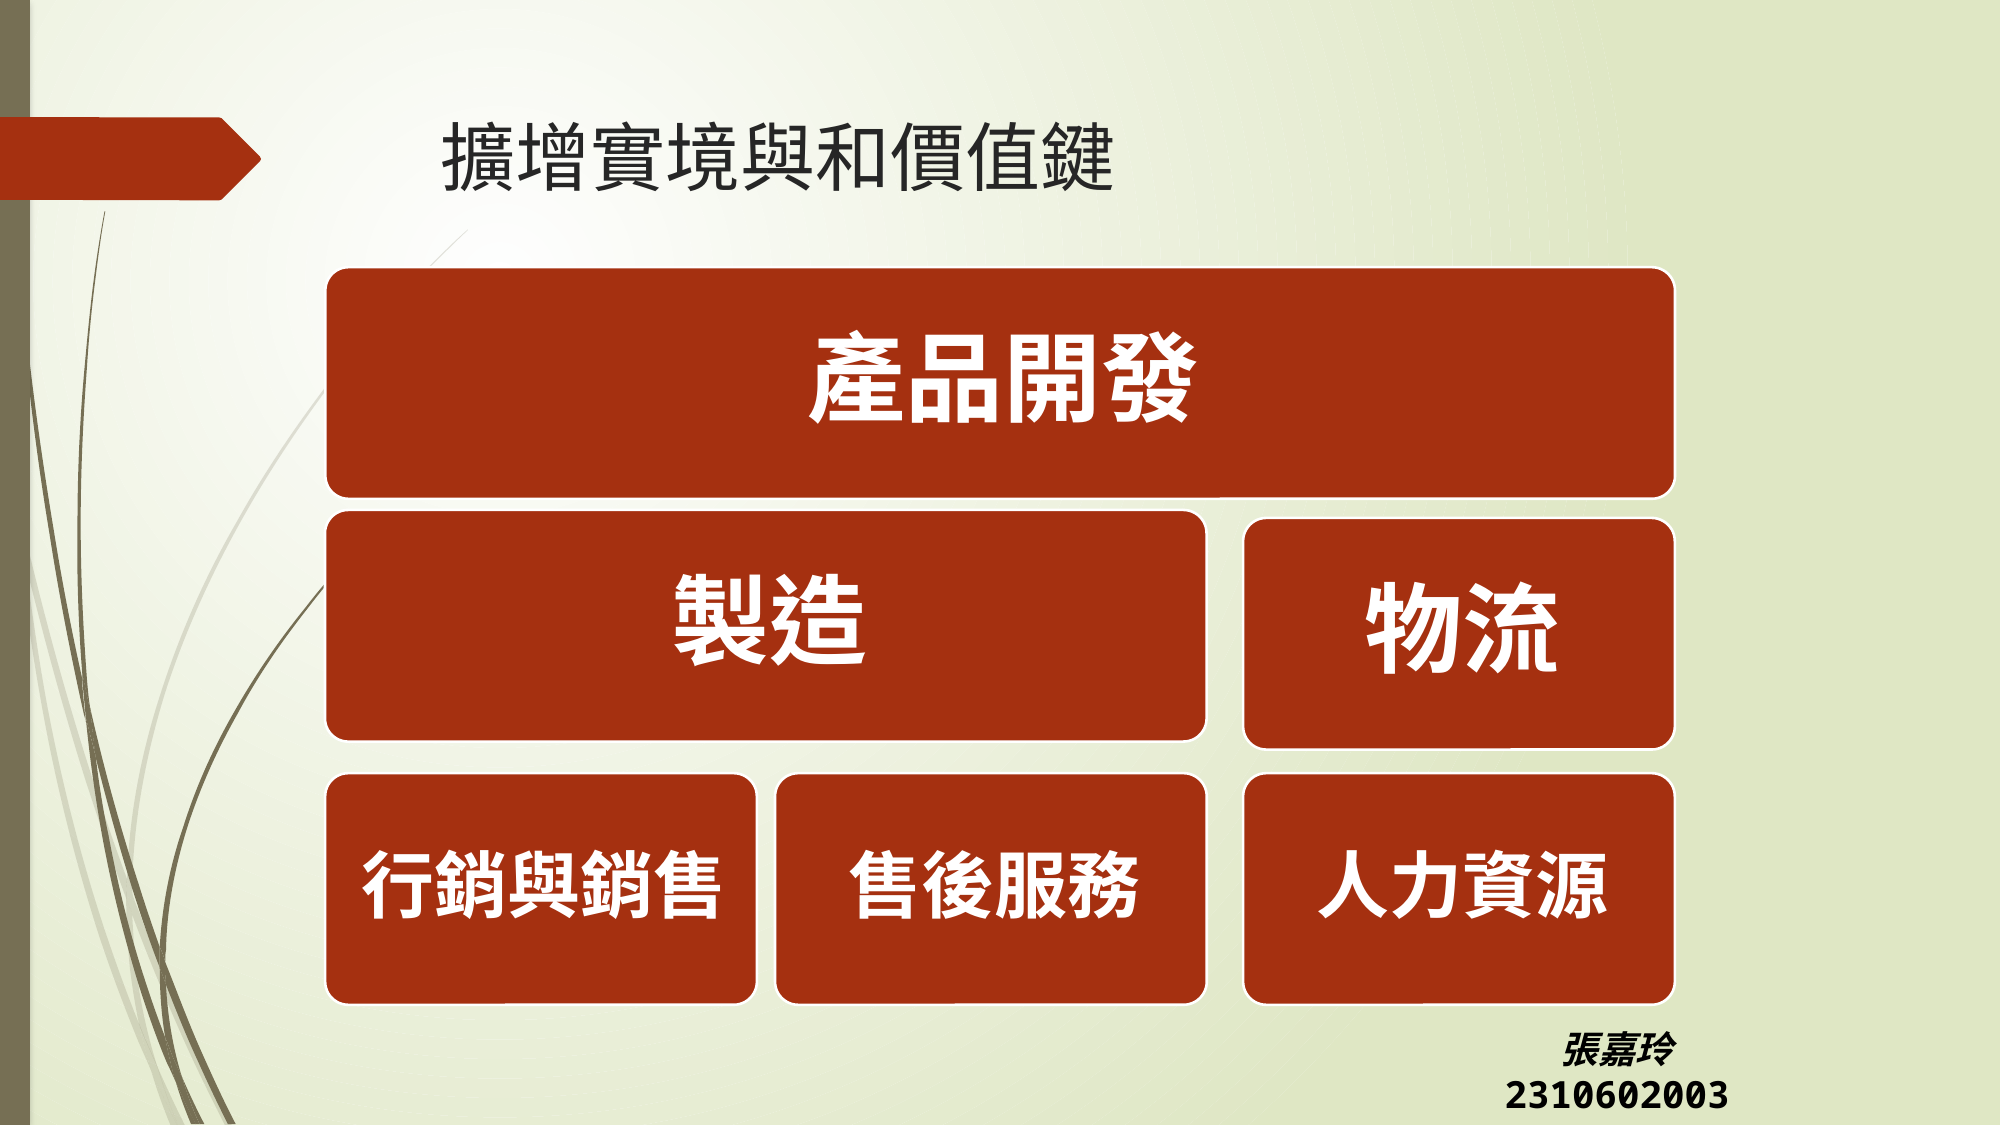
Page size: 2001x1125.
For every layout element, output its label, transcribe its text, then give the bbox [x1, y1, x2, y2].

text_box 張嘉玲 2310602003 [1488, 1018, 1746, 1124]
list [324, 262, 1676, 1006]
title 擴增實境與和價值鍵 [425, 102, 1888, 313]
